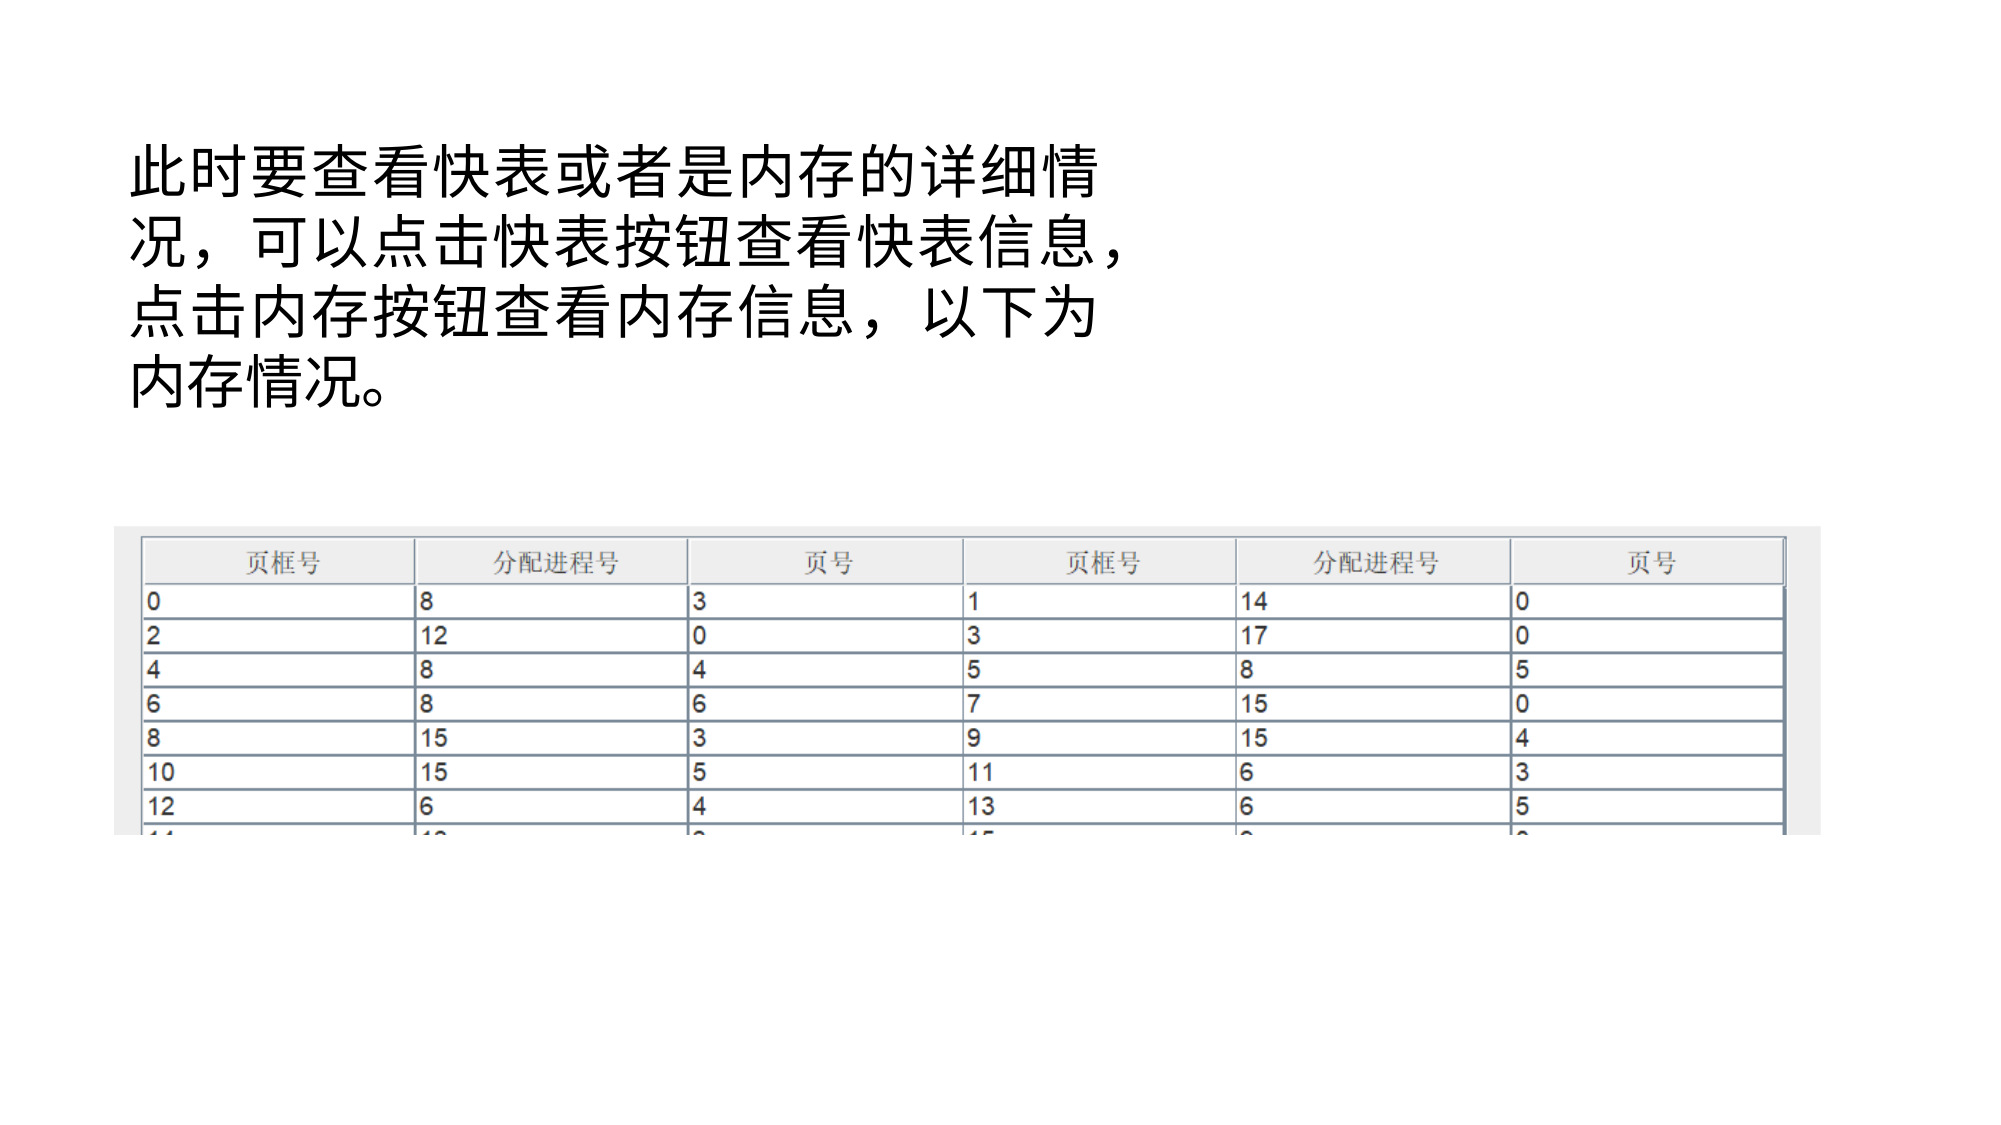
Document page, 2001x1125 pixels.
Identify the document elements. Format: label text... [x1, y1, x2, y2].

text_box 此时要查看快表或者是内存的详细情况，可以点击快表按钮查看快表信息，点击内存按钮查看内存信息，以下为内存情况。 [114, 128, 1114, 423]
picture [114, 478, 1821, 835]
